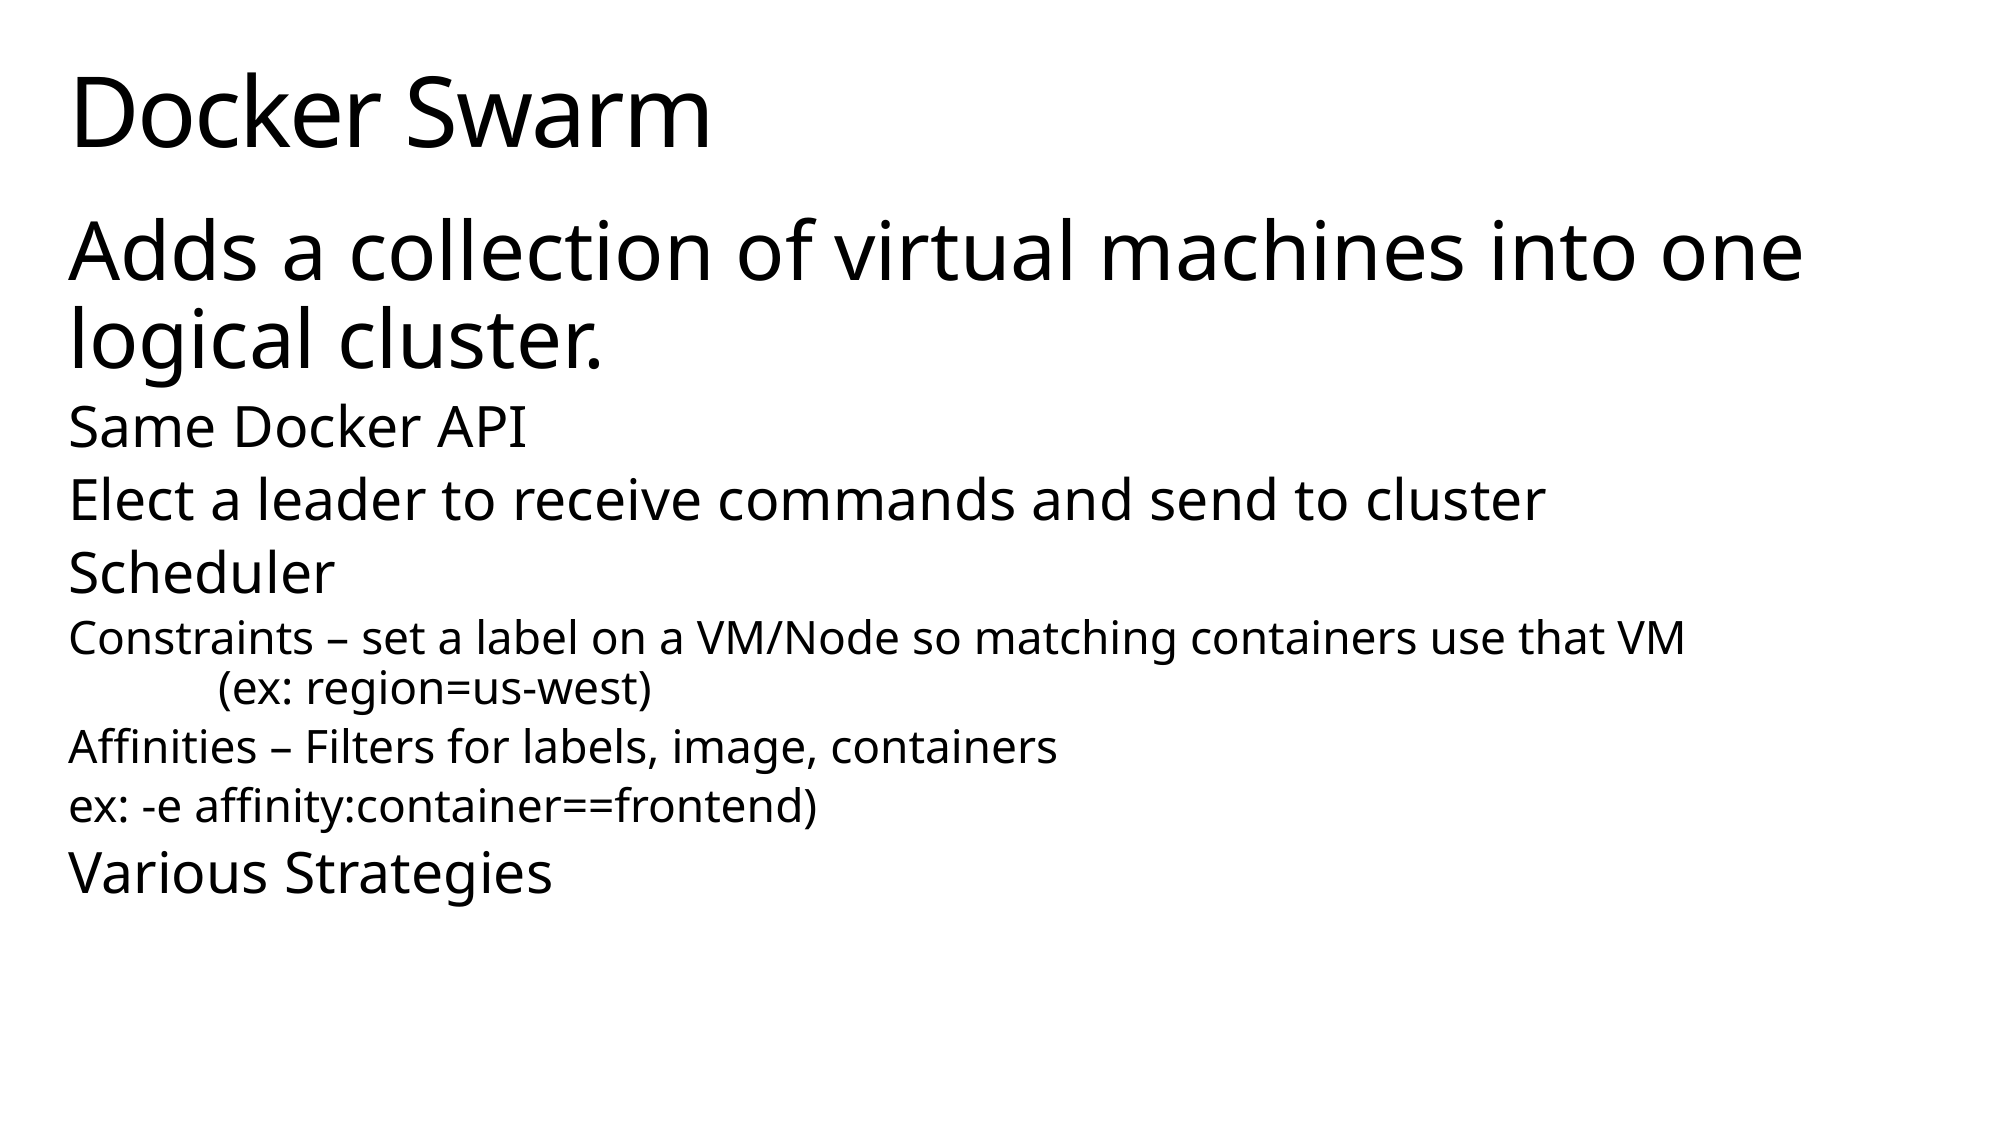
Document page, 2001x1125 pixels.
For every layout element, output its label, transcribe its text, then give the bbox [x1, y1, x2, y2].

title Docker Swarm [44, 47, 1957, 195]
list Adds a collection of virtual machines into one logical cluster. Same Docker API Elect a leader to receive commands and send to cluster Scheduler Constraints – set a label on a VM/Node so matching containers use that VM (ex: region=us-west) Affinities – Filters for labels, image, containers ex: -e affinity:container==frontend) Various Strategies [44, 195, 1957, 943]
